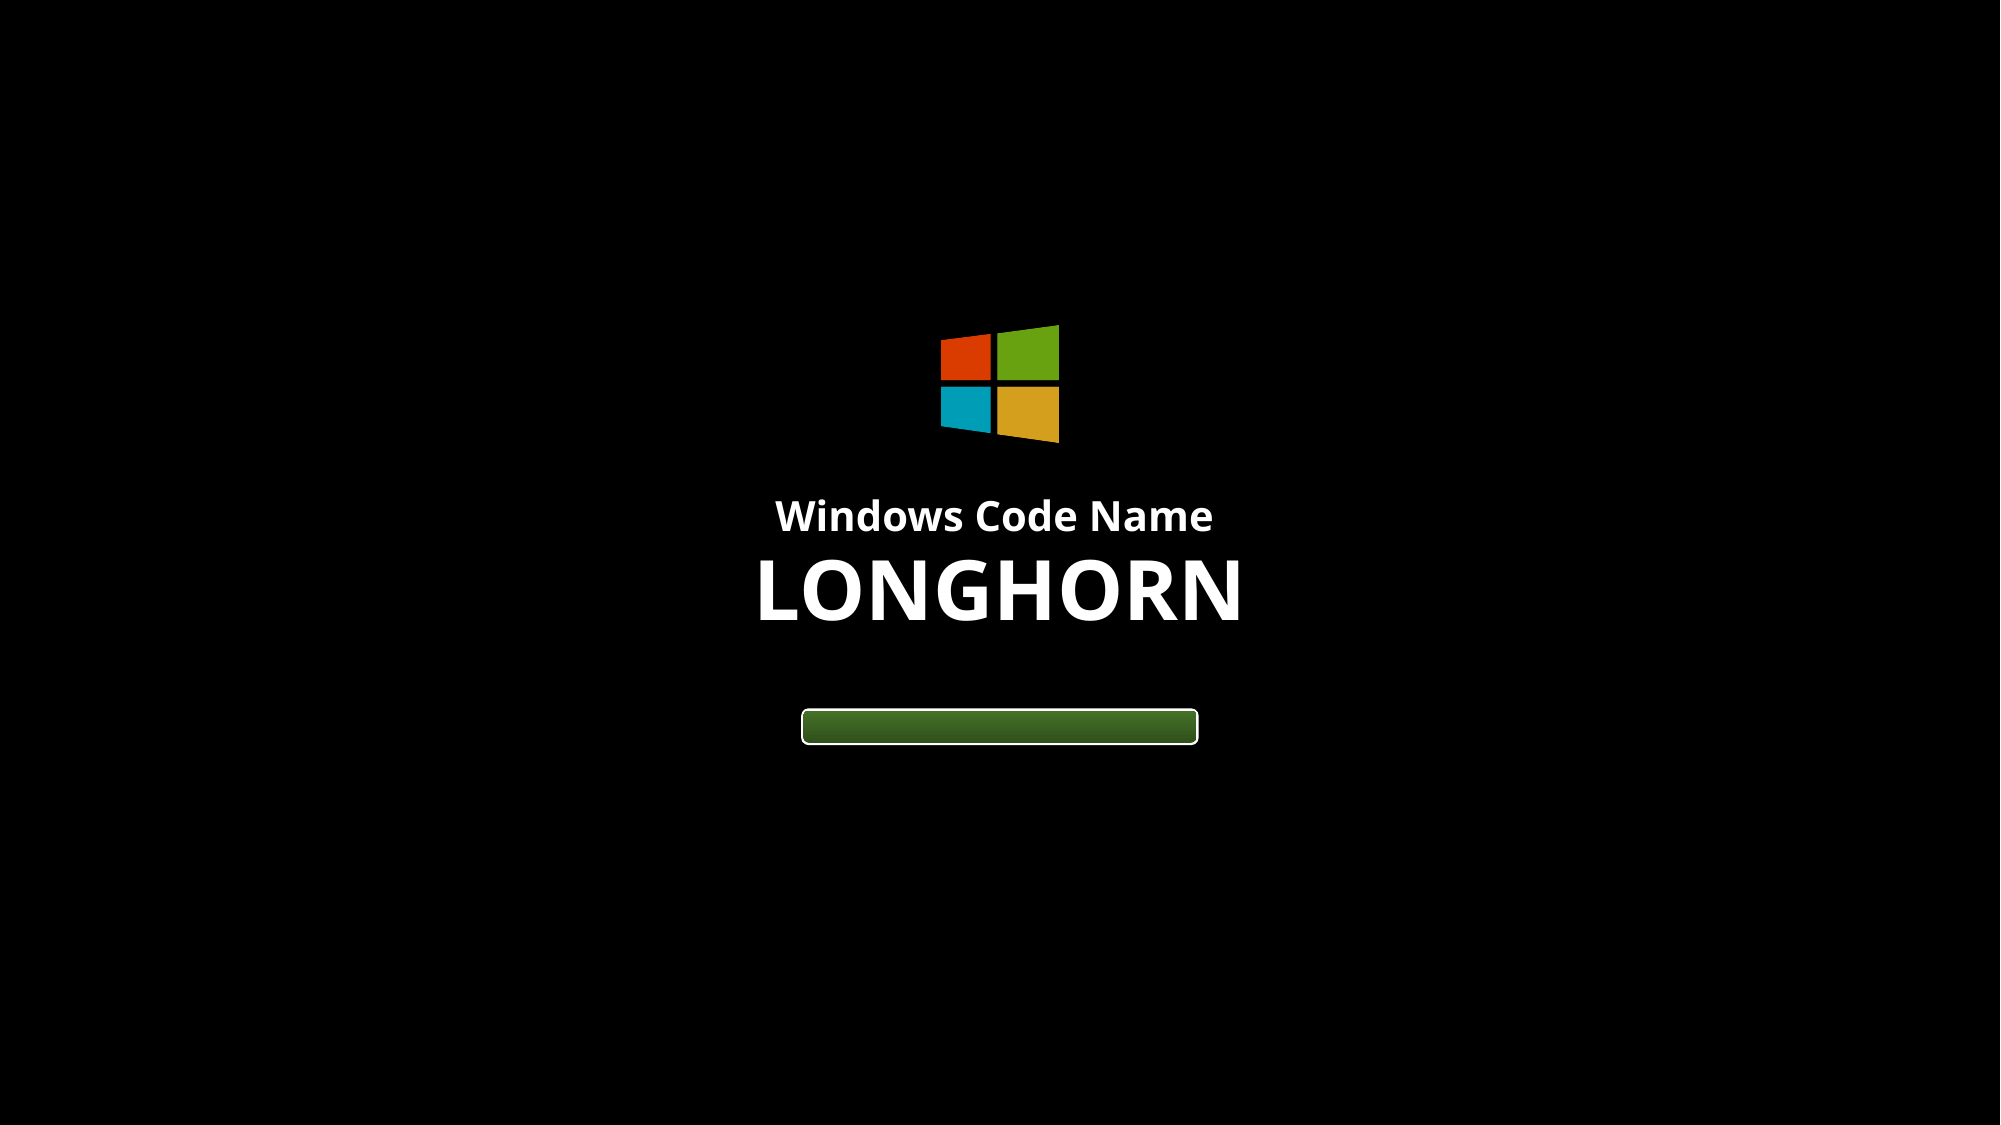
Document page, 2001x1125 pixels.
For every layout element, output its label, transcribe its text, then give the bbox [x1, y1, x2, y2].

text_box [802, 709, 1198, 744]
text_box Windows Code Name [681, 482, 1319, 529]
text_box LONGHORN [681, 529, 1319, 644]
picture [939, 315, 1061, 453]
